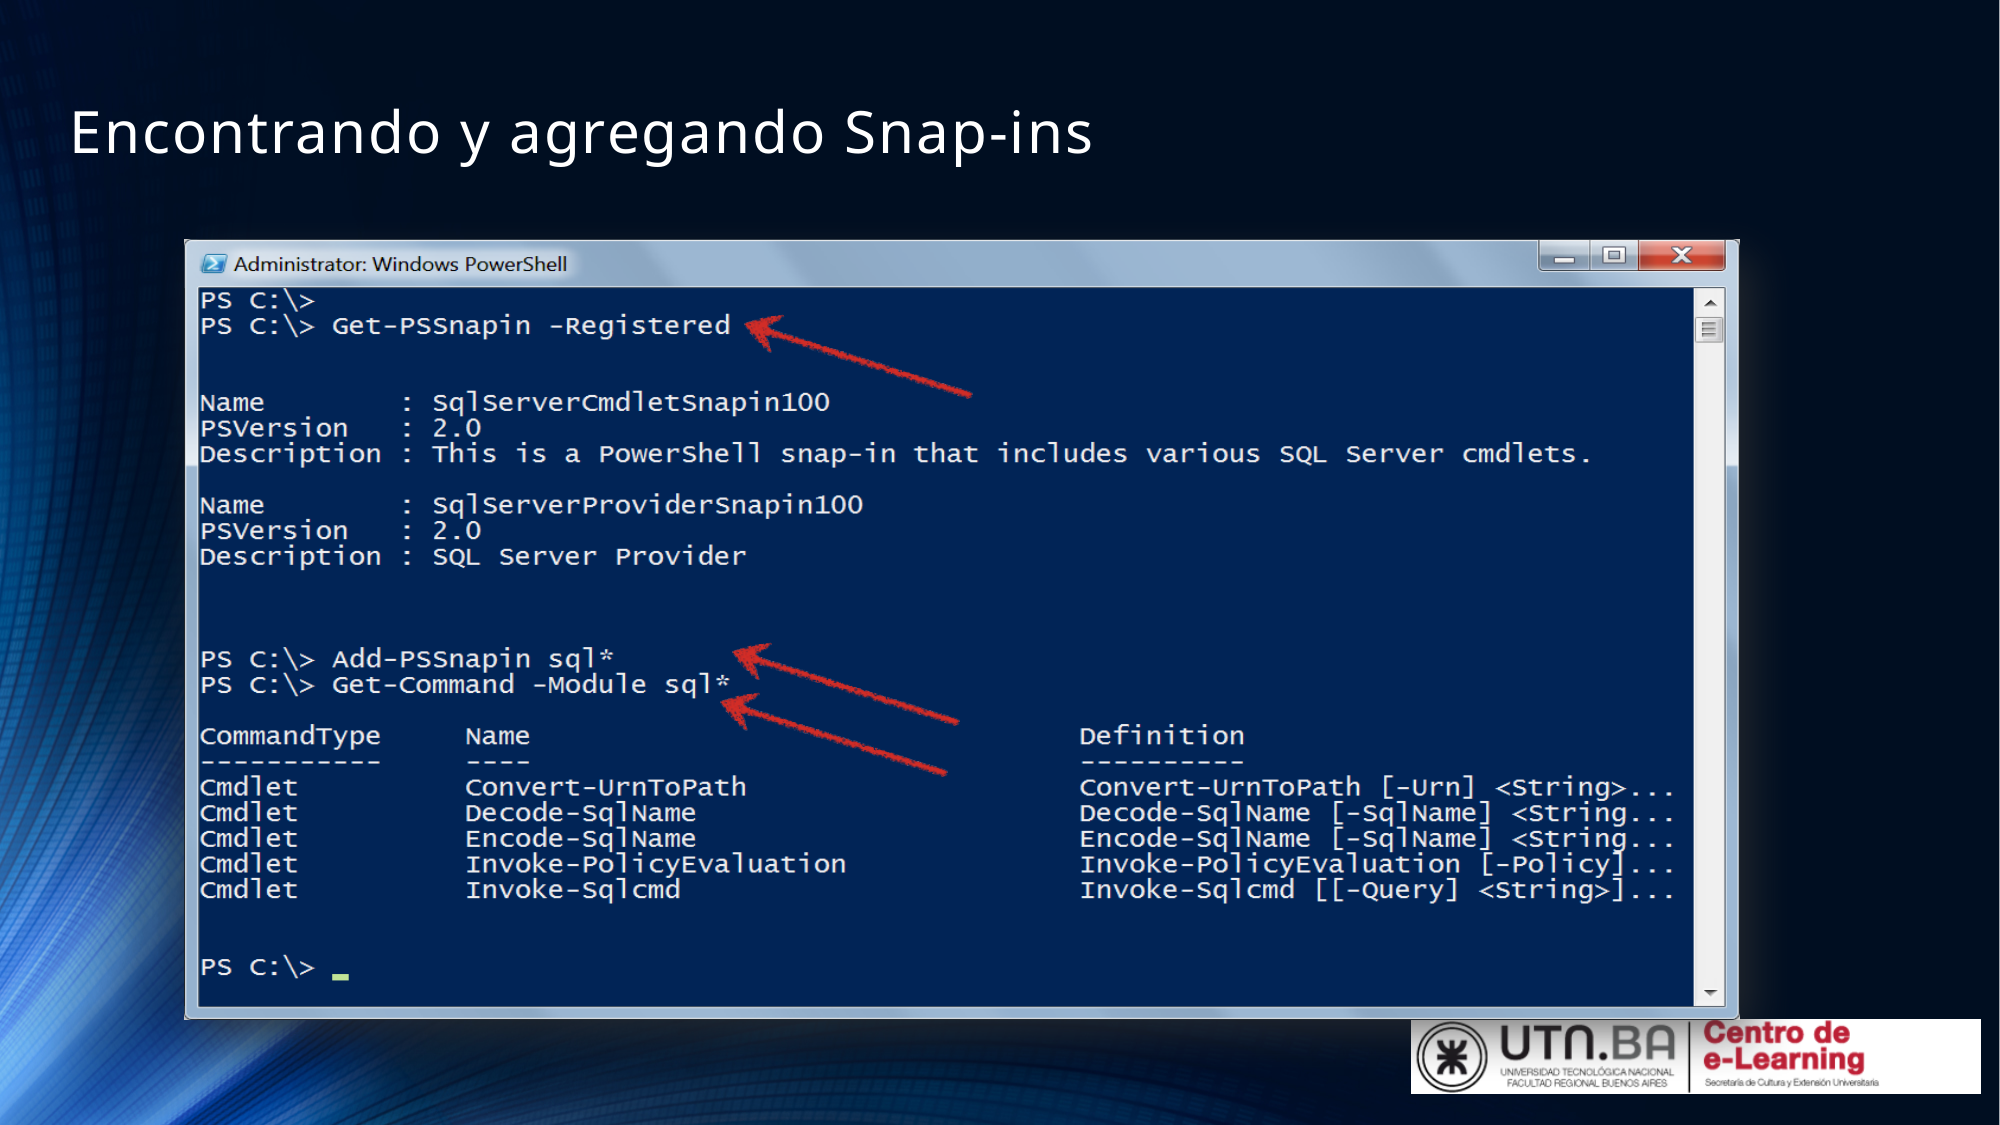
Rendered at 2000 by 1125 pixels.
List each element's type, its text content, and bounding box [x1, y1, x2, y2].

title Encontrando y agregando Snap-ins [54, 62, 1945, 244]
picture [0, 0, 2000, 1125]
